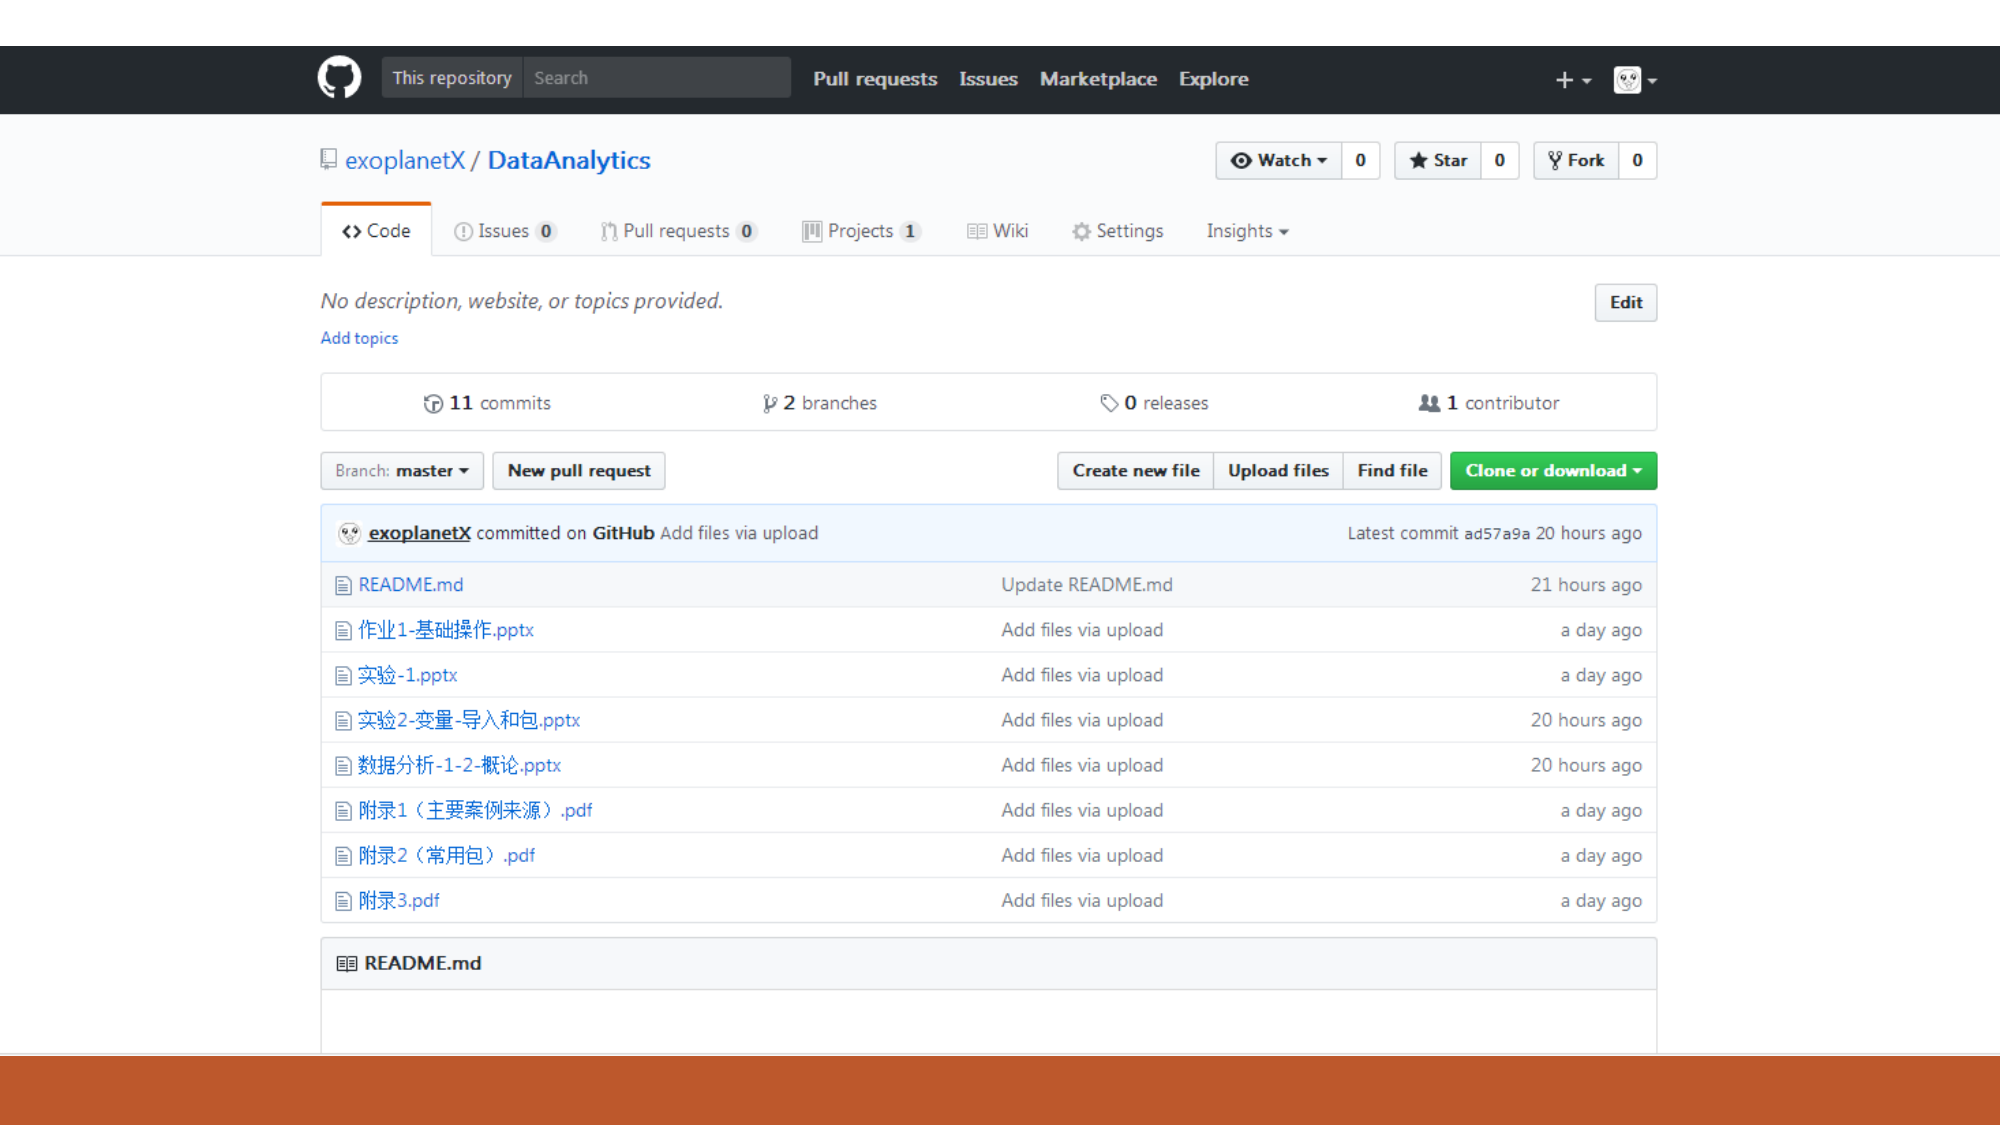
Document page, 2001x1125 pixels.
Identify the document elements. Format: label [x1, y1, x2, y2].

picture [0, 46, 2000, 1056]
